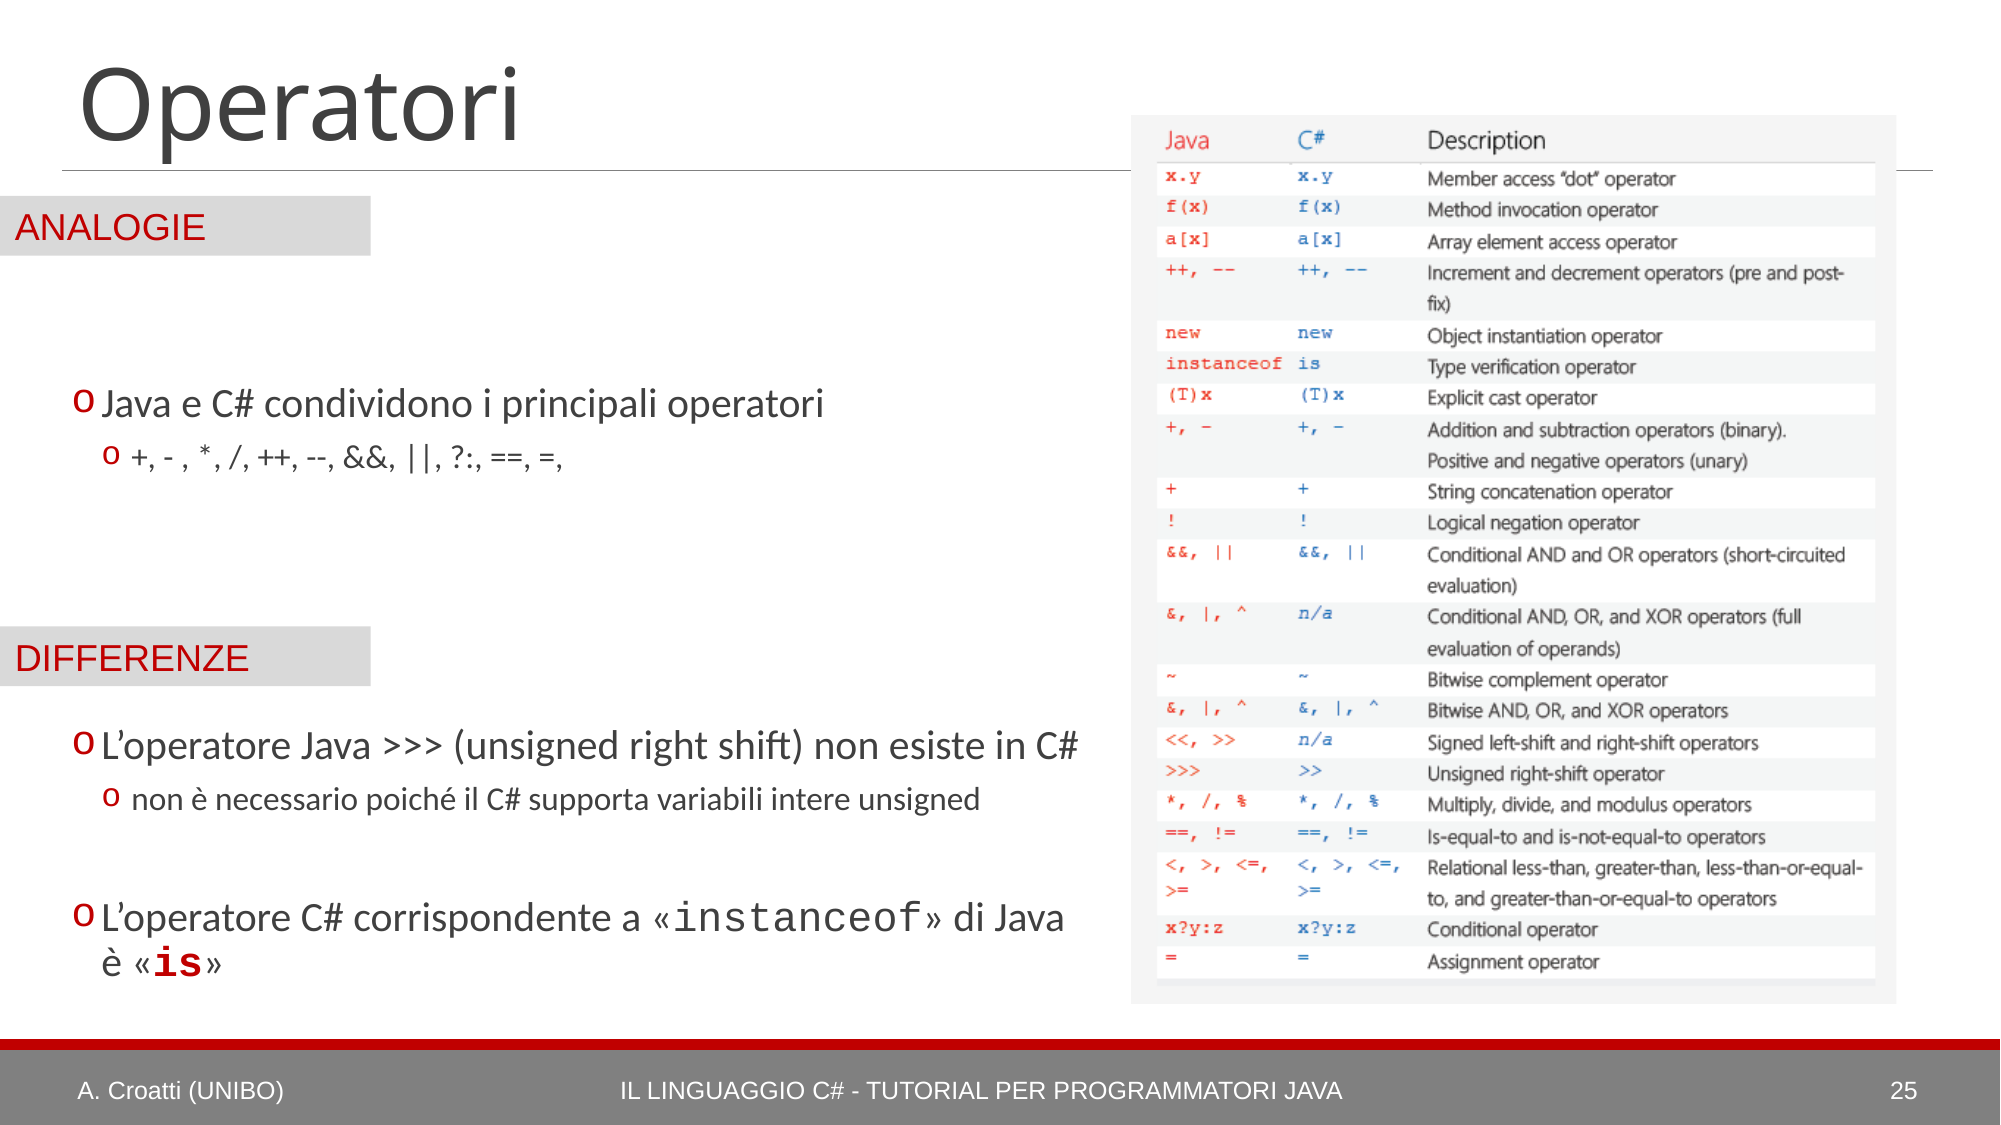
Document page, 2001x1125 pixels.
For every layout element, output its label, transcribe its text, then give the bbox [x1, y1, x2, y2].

slide_number A. Croatti (UNIBO) [62, 1059, 339, 1120]
list Java e C# condividono i principali operatori +, - , *, /, ++, --, &&, ||, ?:, ==, =, [38, 254, 1040, 604]
list L’operatore Java >>> (unsigned right shift) non esiste in C# non è necessario poiché il C# supporta variabili intere unsigned L’operatore C# corrispondente a «instanceof» di Java è «is» [38, 688, 1090, 1021]
picture [1130, 114, 1897, 1005]
footer Il Linguaggio C# - Tutorial per Programmatori Java [339, 1059, 1624, 1120]
title Operatori [62, 47, 1933, 169]
slide_number 25 [1624, 1059, 1933, 1120]
